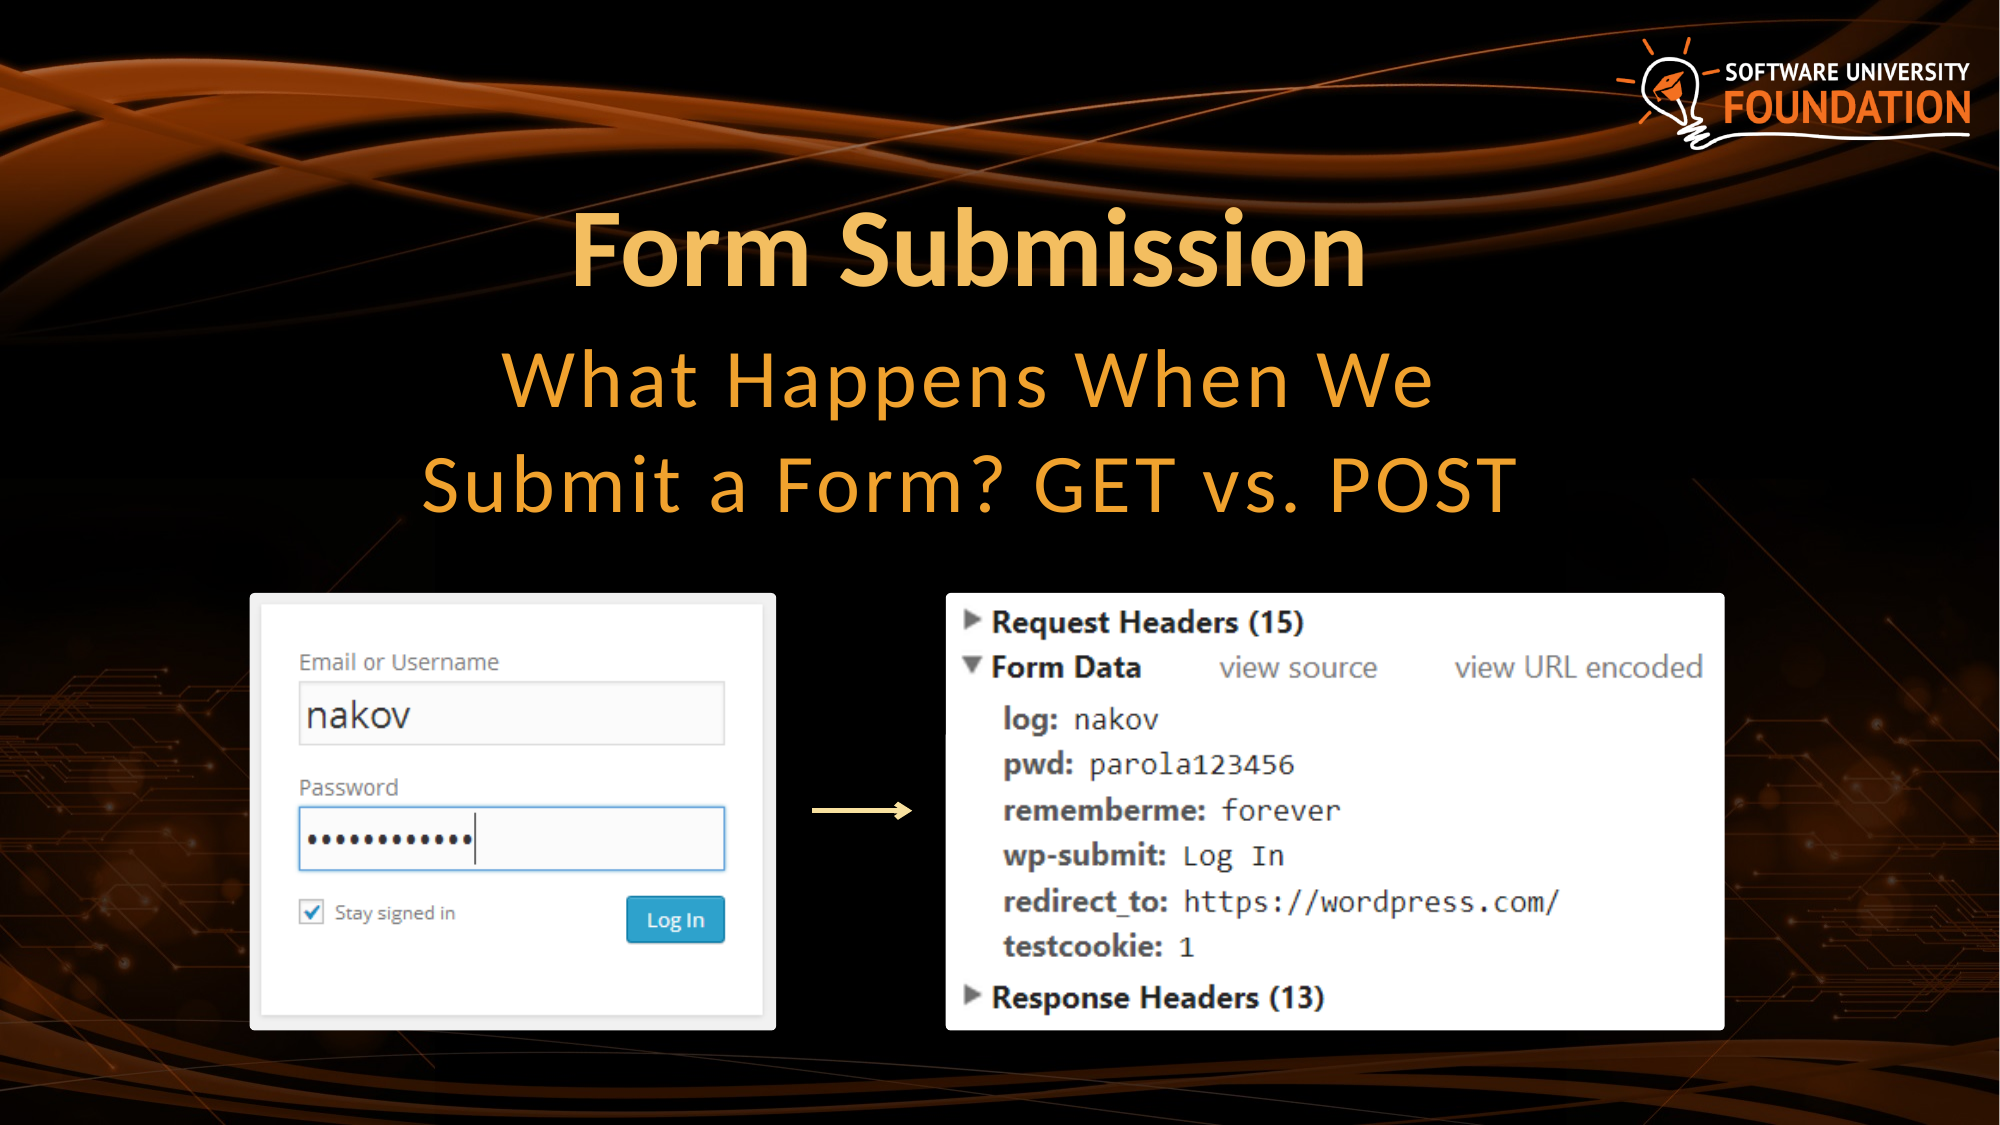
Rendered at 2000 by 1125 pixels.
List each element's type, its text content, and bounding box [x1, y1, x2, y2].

picture [0, 0, 2000, 1125]
list What Happens When We Submit a Form? GET vs. POST [237, 313, 1704, 538]
title Form Submission [237, 181, 1704, 313]
